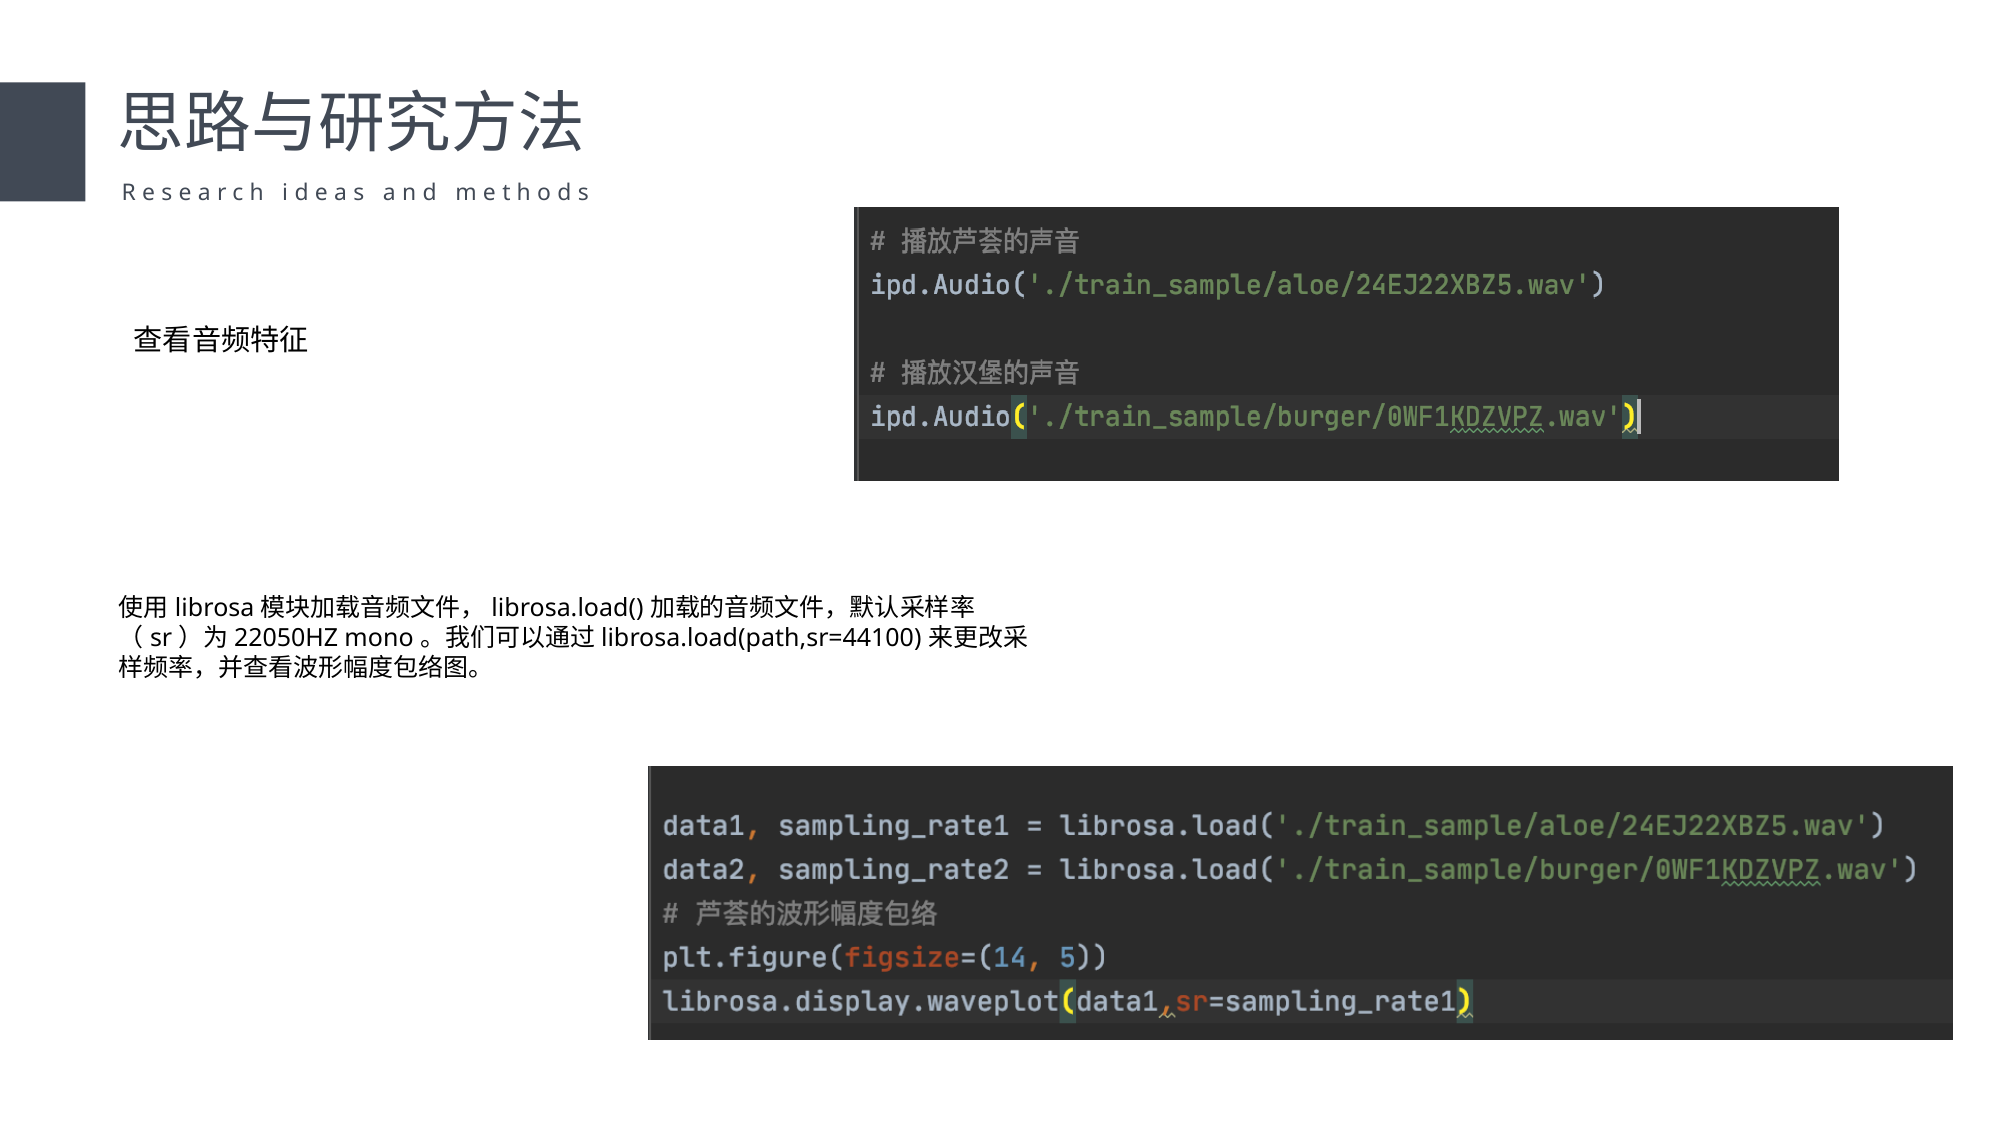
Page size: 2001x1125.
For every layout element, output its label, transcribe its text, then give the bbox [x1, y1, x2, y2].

text_box 查看音频特征 [118, 296, 370, 364]
text_box Research ideas and methods [106, 156, 753, 213]
picture [854, 207, 1839, 481]
text_box 思路与研究方法 [103, 72, 666, 168]
picture [648, 766, 1953, 1040]
text_box [0, 81, 86, 202]
text_box 使用librosa模块加载音频文件，librosa.load()加载的音频文件，默认采样率（sr）为22050HZ mono。我们可以通过librosa.load(path,sr=44100)来更改采样频率，并查看波形幅度包络图。 [119, 591, 1029, 699]
